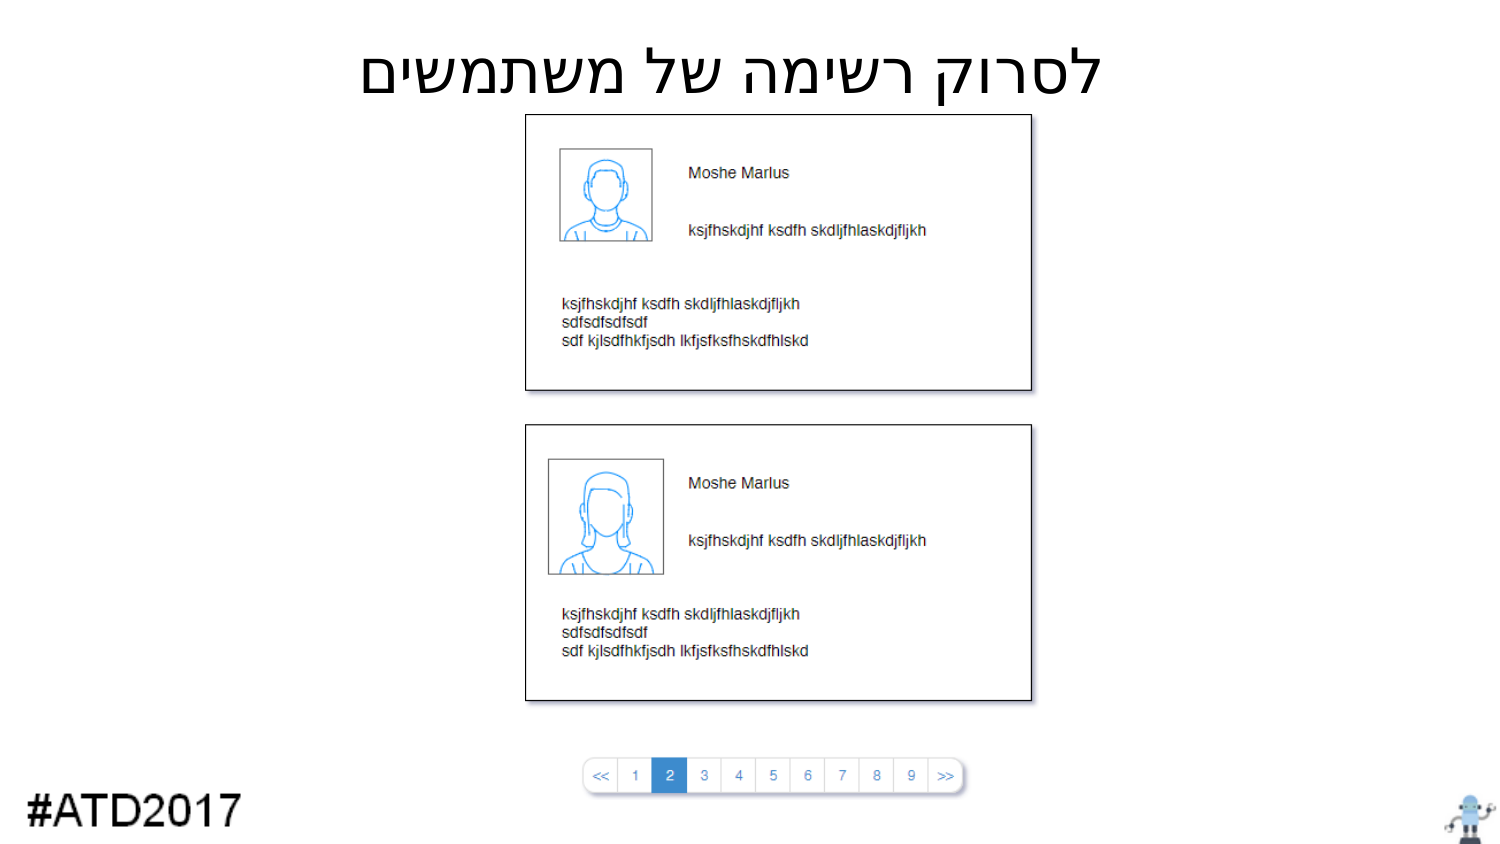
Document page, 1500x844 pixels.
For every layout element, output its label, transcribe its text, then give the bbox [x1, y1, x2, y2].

picture [0, 0, 1500, 844]
text_box לסרוק רשימה של משתמשים [324, 23, 1140, 113]
